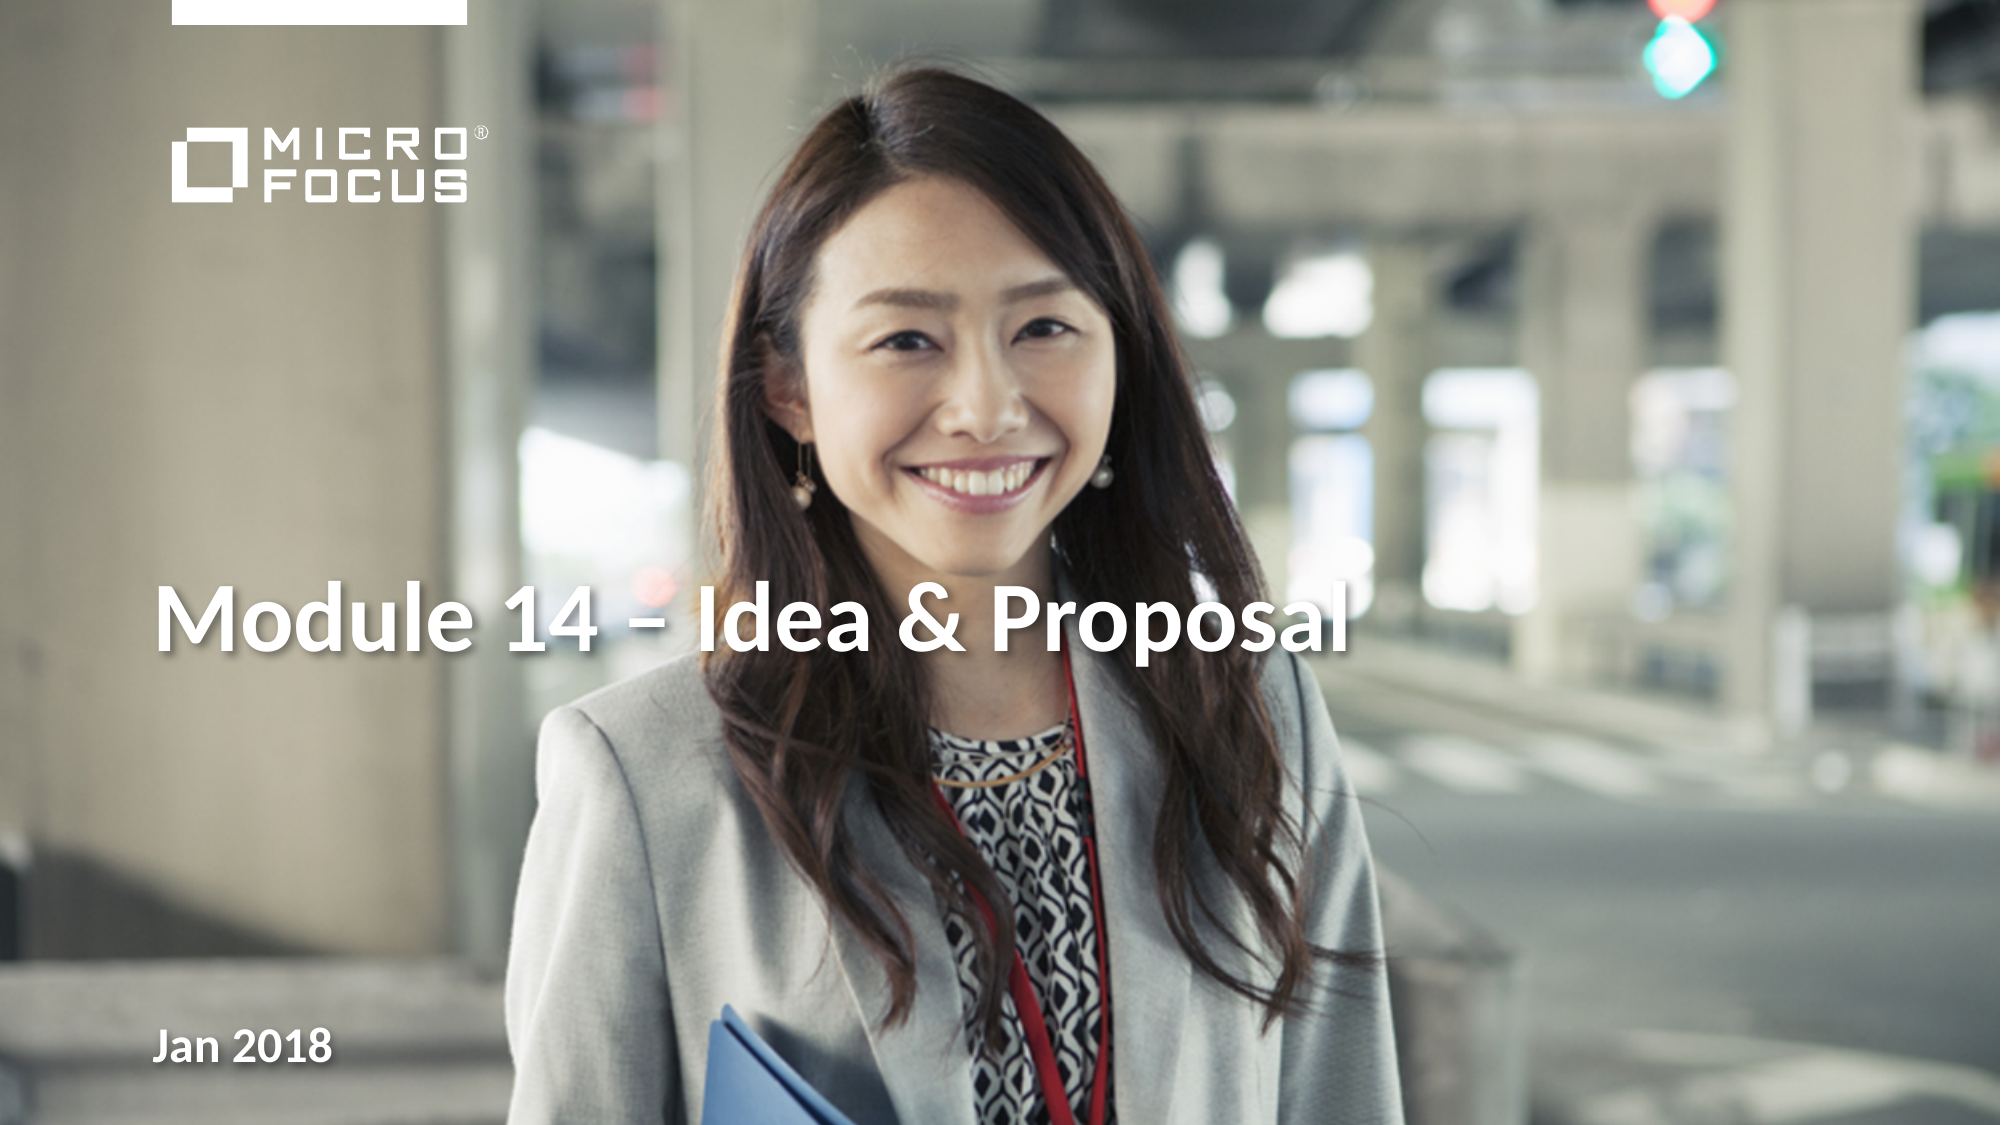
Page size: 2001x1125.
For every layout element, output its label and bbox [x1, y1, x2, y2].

text_box [171, 125, 489, 203]
picture [0, 0, 2000, 1125]
